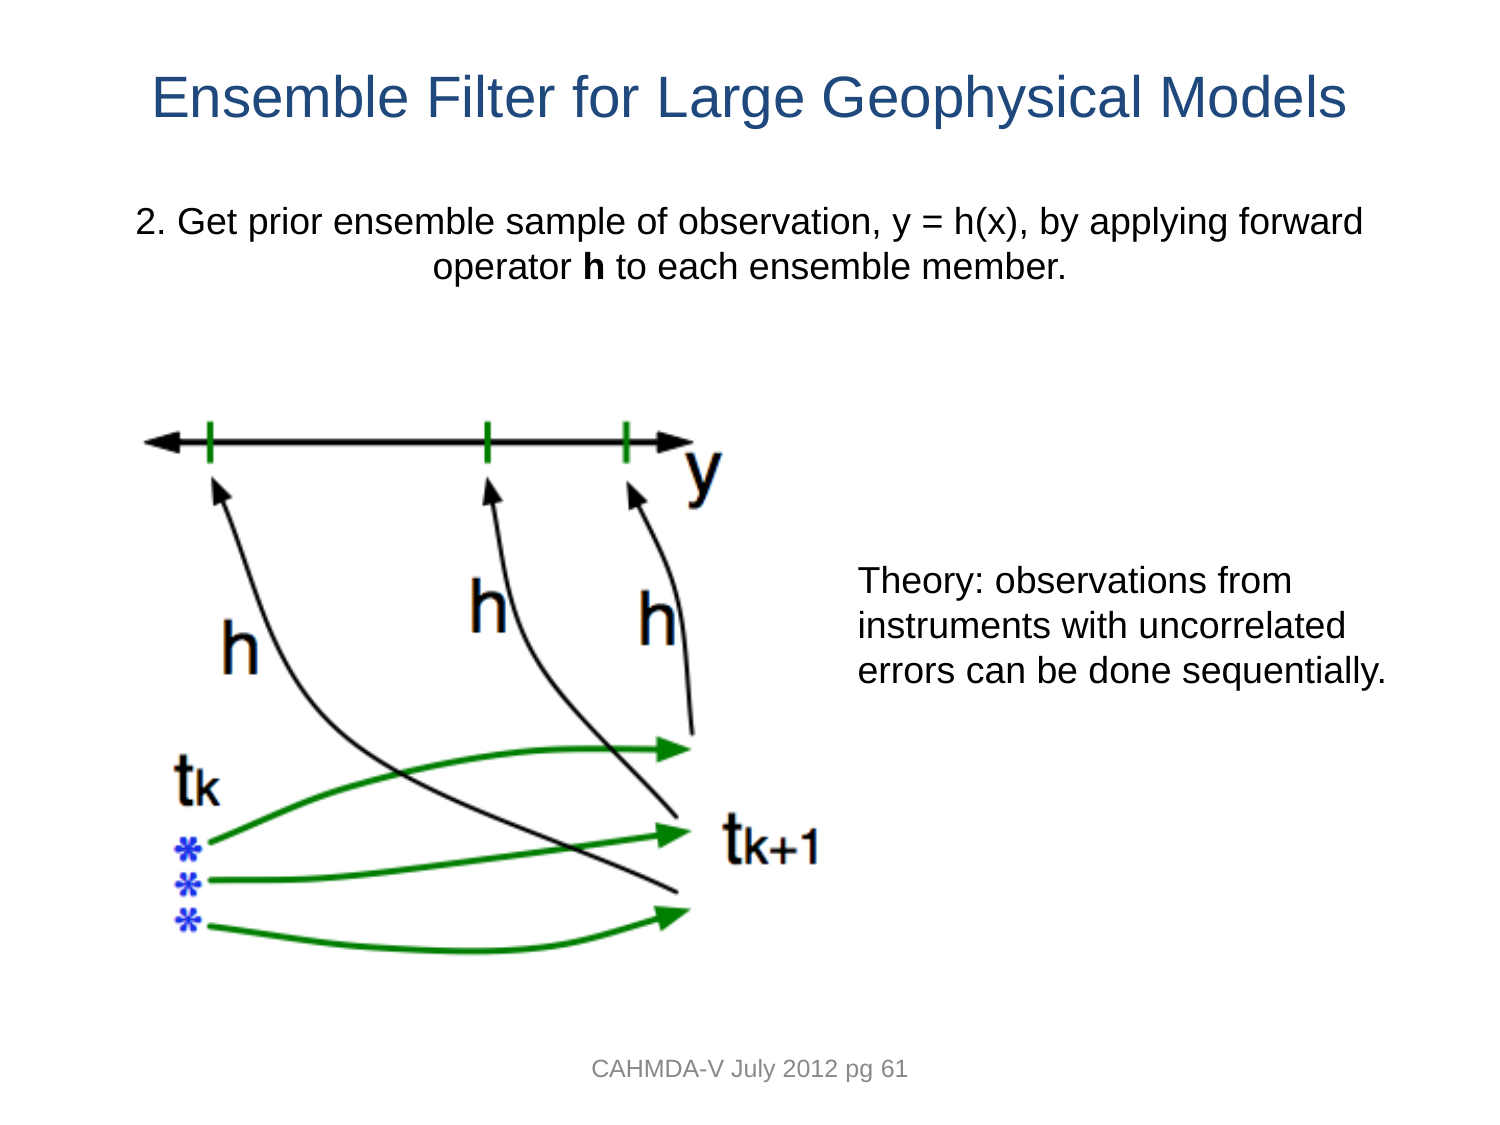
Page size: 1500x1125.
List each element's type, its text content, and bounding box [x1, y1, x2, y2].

text_box 2. Get prior ensemble sample of observation, y = h(x), by applying forward operator h to each ensemble member. [99, 190, 1400, 260]
text_box Ensemble Filter for Large Geophysical Models [112, 0, 1388, 188]
picture [70, 262, 1430, 1022]
text_box CAHMDA-V July 2012 pg 61 [575, 1037, 925, 1098]
